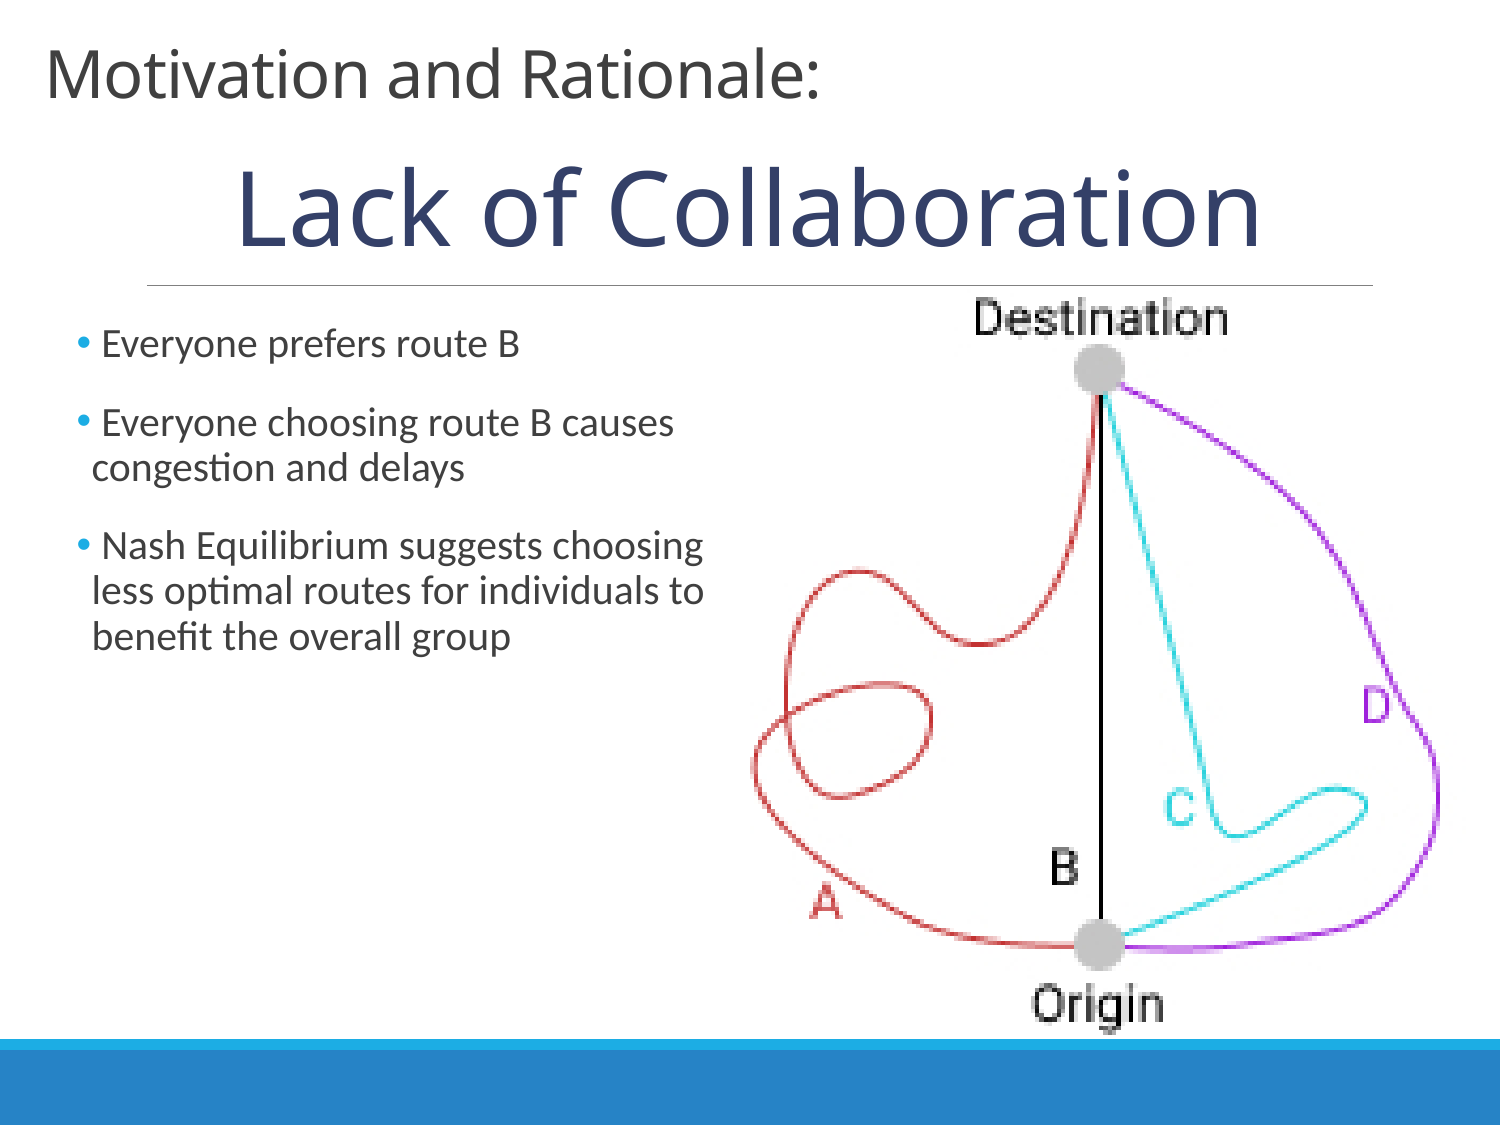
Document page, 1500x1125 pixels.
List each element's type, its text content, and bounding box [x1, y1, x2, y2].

title Motivation and Rationale: [29, 0, 1217, 121]
list Everyone prefers route B Everyone choosing route B causes congestion and delays Nash Equilibrium suggests choosing less optimal routes for individuals to benefit the overall group [76, 314, 727, 1051]
picture [749, 288, 1492, 1036]
text_box Lack of Collaboration [156, 128, 1344, 268]
